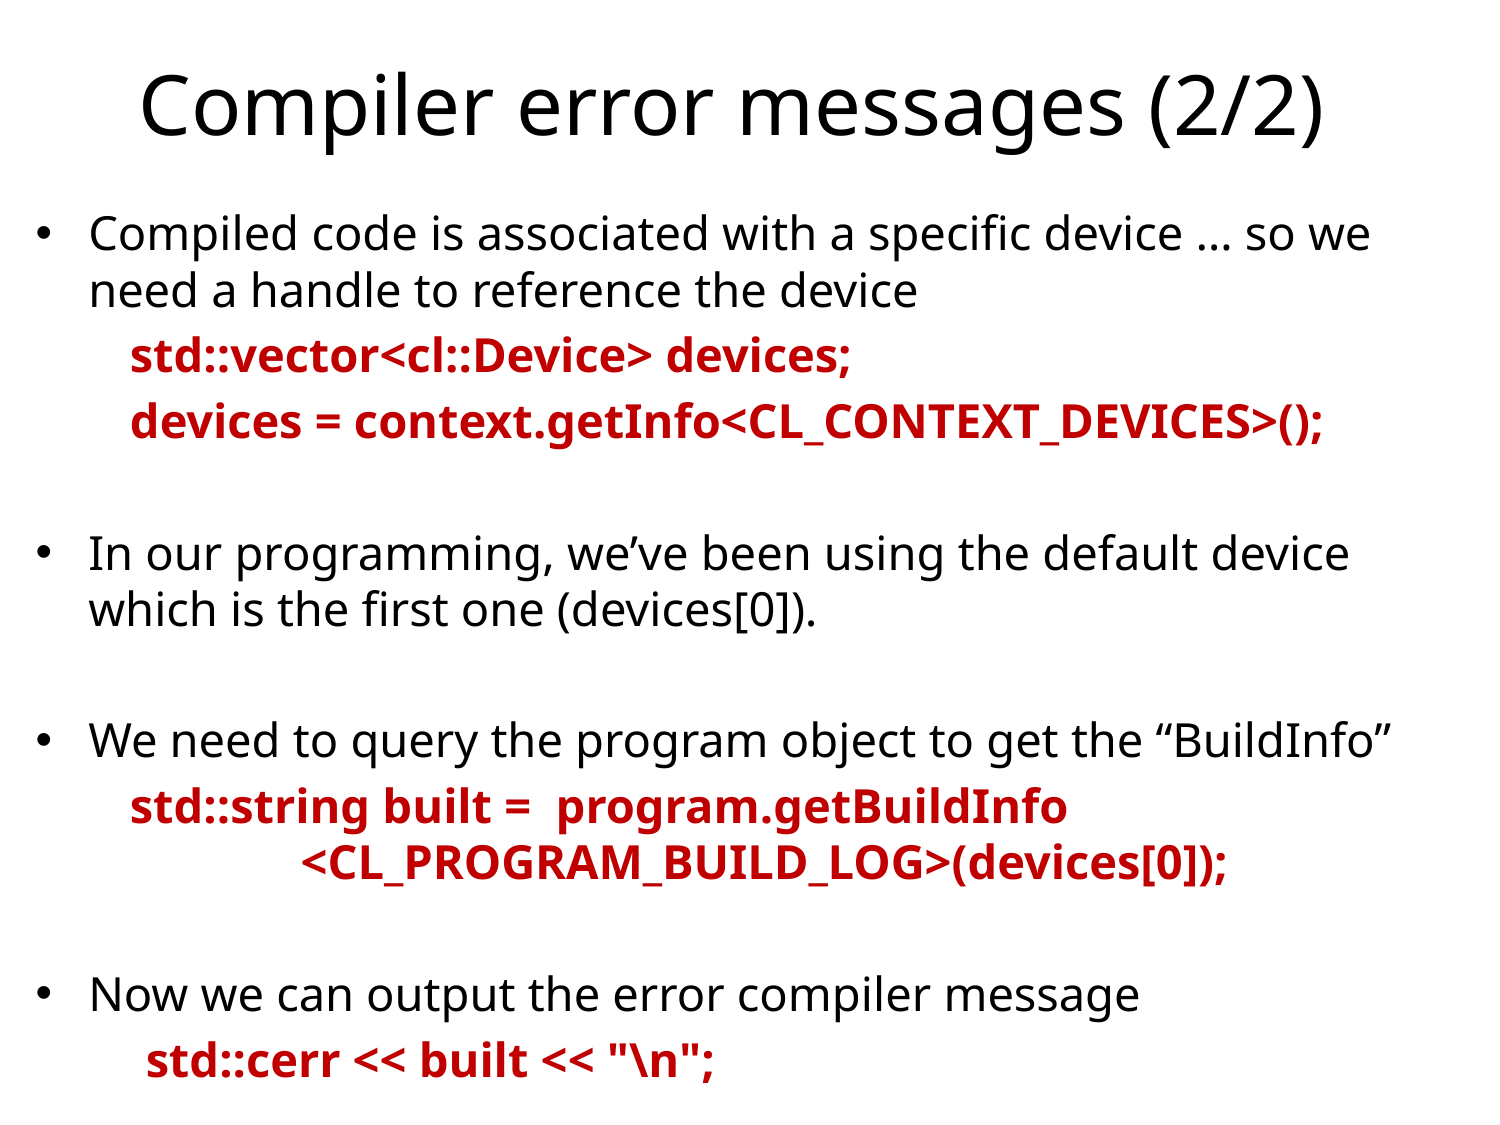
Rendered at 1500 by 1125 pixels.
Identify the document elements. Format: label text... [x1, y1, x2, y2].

list Compiled code is associated with a specific device … so we need a handle to reference the device std::vector<cl::Device> devices; devices = context.getInfo<CL_CONTEXT_DEVICES>(); In our programming, we’ve been using the default device which is the first one (devices[0]). We need to query the program object to get the “BuildInfo” std::string built = program.getBuildInfo <CL_PROGRAM_BUILD_LOG>(devices[0]); Now we can output the error compiler message std::cerr << built << "\n"; [20, 196, 1498, 1097]
title Compiler error messages (2/2) [56, 8, 1407, 196]
